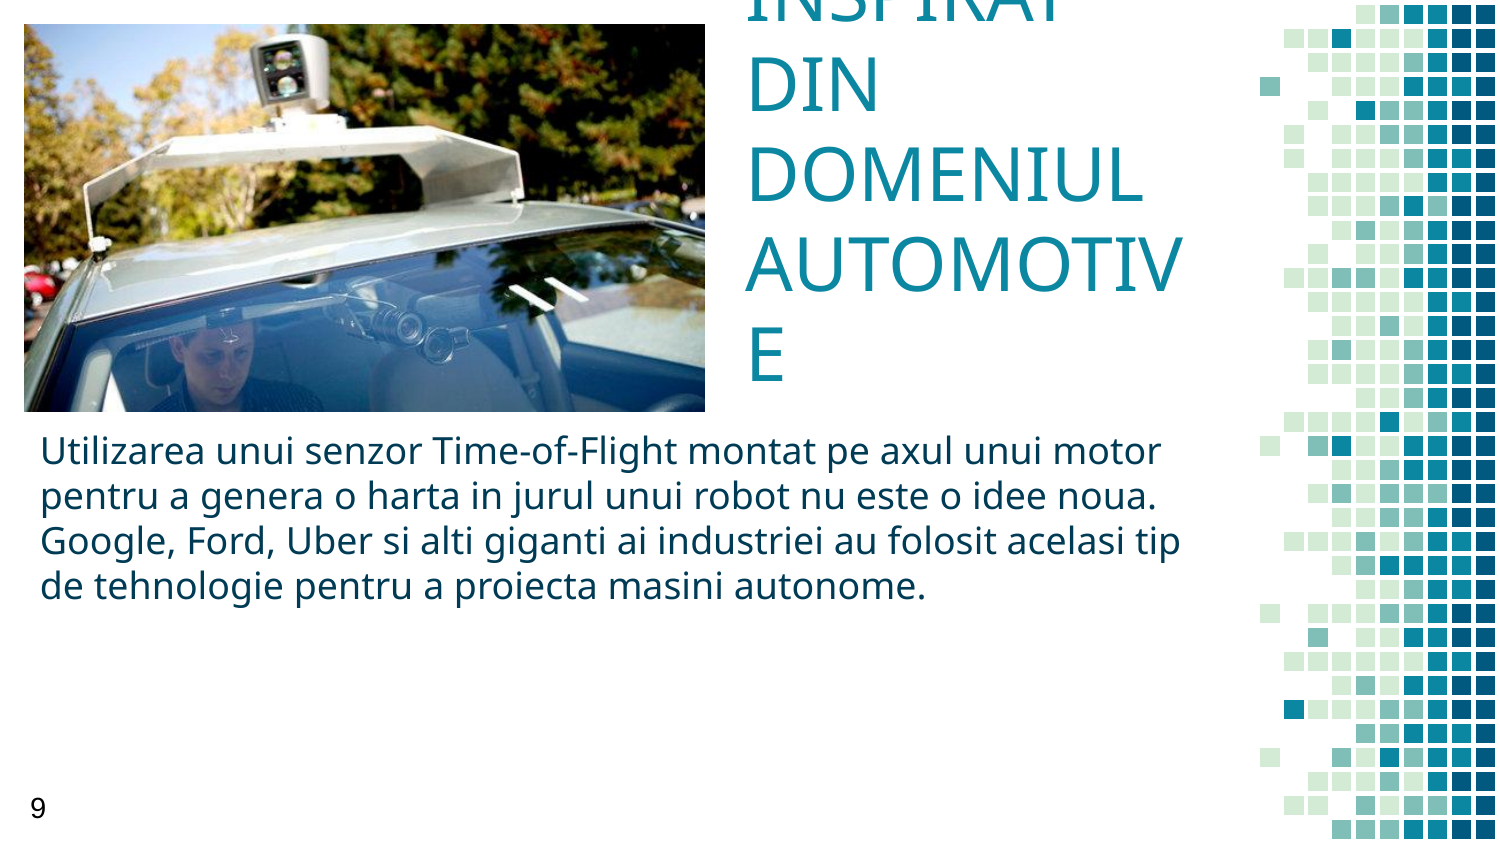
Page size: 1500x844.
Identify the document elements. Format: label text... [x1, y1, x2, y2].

list Utilizarea unui senzor Time-of-Flight montat pe axul unui motor pentru a genera o harta in jurul unui robot nu este o idee noua. Google, Ford, Uber si alti giganti ai industriei au folosit acelasi tip de tehnologie pentru a proiecta masini autonome. [24, 411, 1220, 770]
title CONCEPT INSPIRAT DIN DOMENIUL AUTOMOTIVE [730, 271, 1220, 411]
slide_number ‹#› [15, 774, 105, 839]
picture [24, 24, 705, 413]
